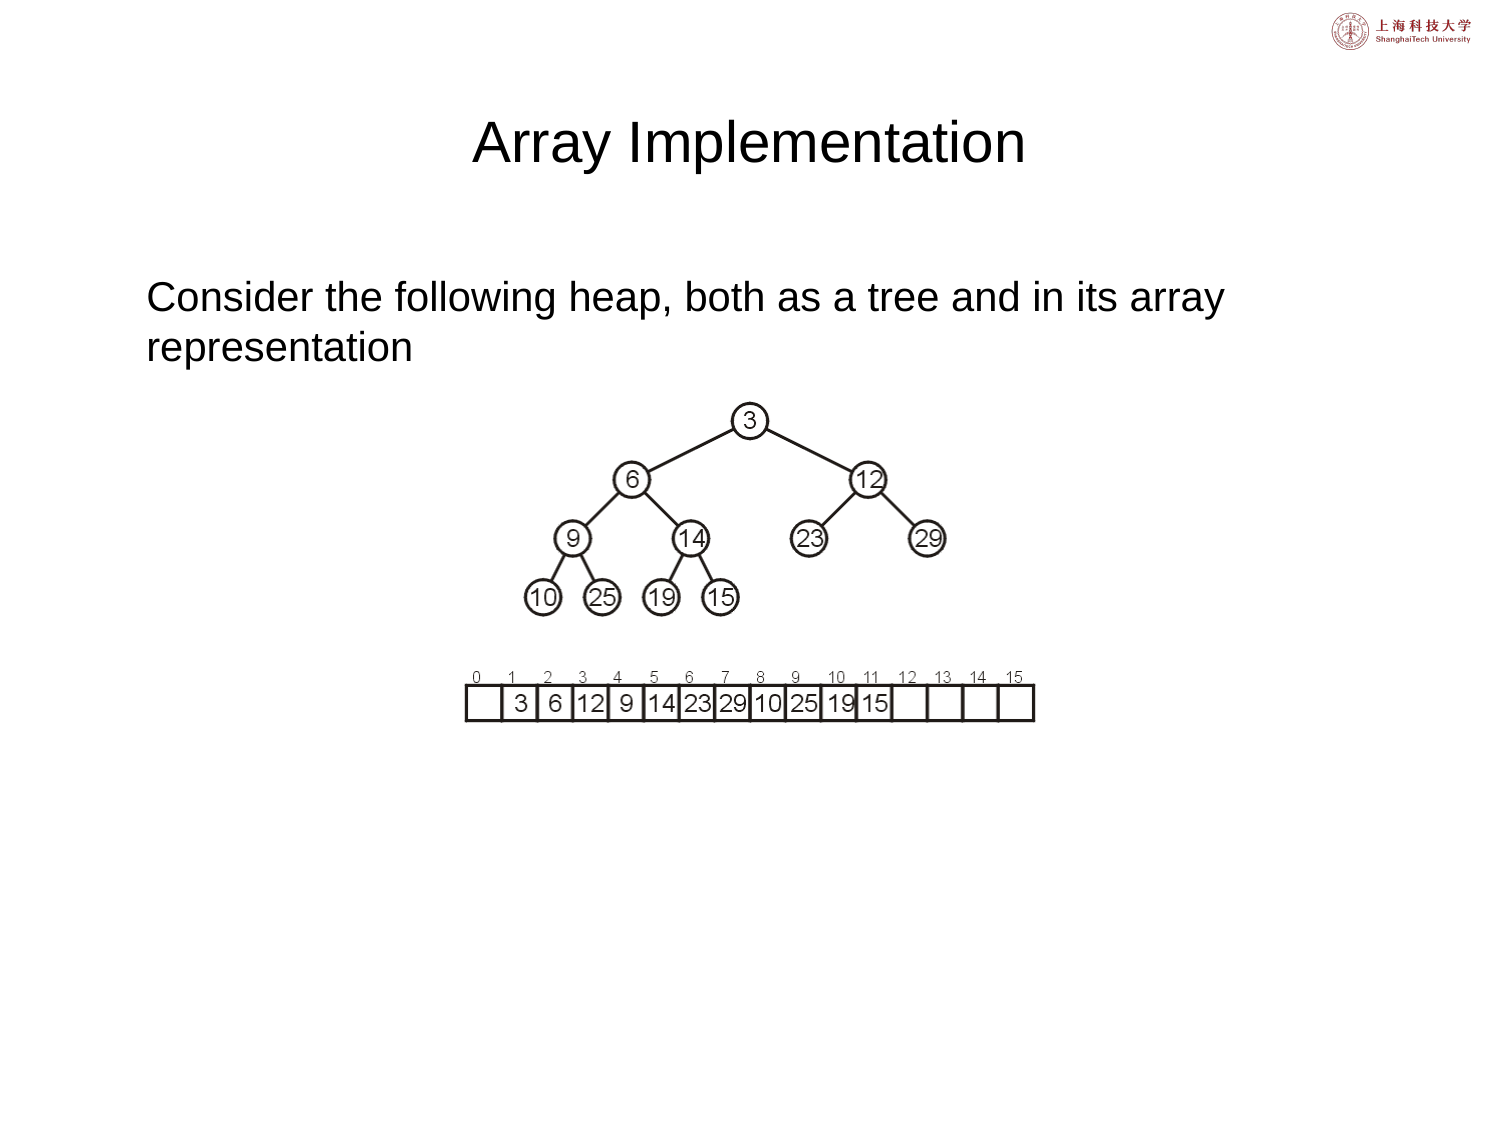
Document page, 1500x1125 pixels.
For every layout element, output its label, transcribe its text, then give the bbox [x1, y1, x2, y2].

picture [1327, 0, 1478, 109]
list Consider the following heap, both as a tree and in its array representation [75, 262, 1425, 1005]
title Array Implementation [75, 45, 1425, 233]
picture [460, 396, 1040, 728]
